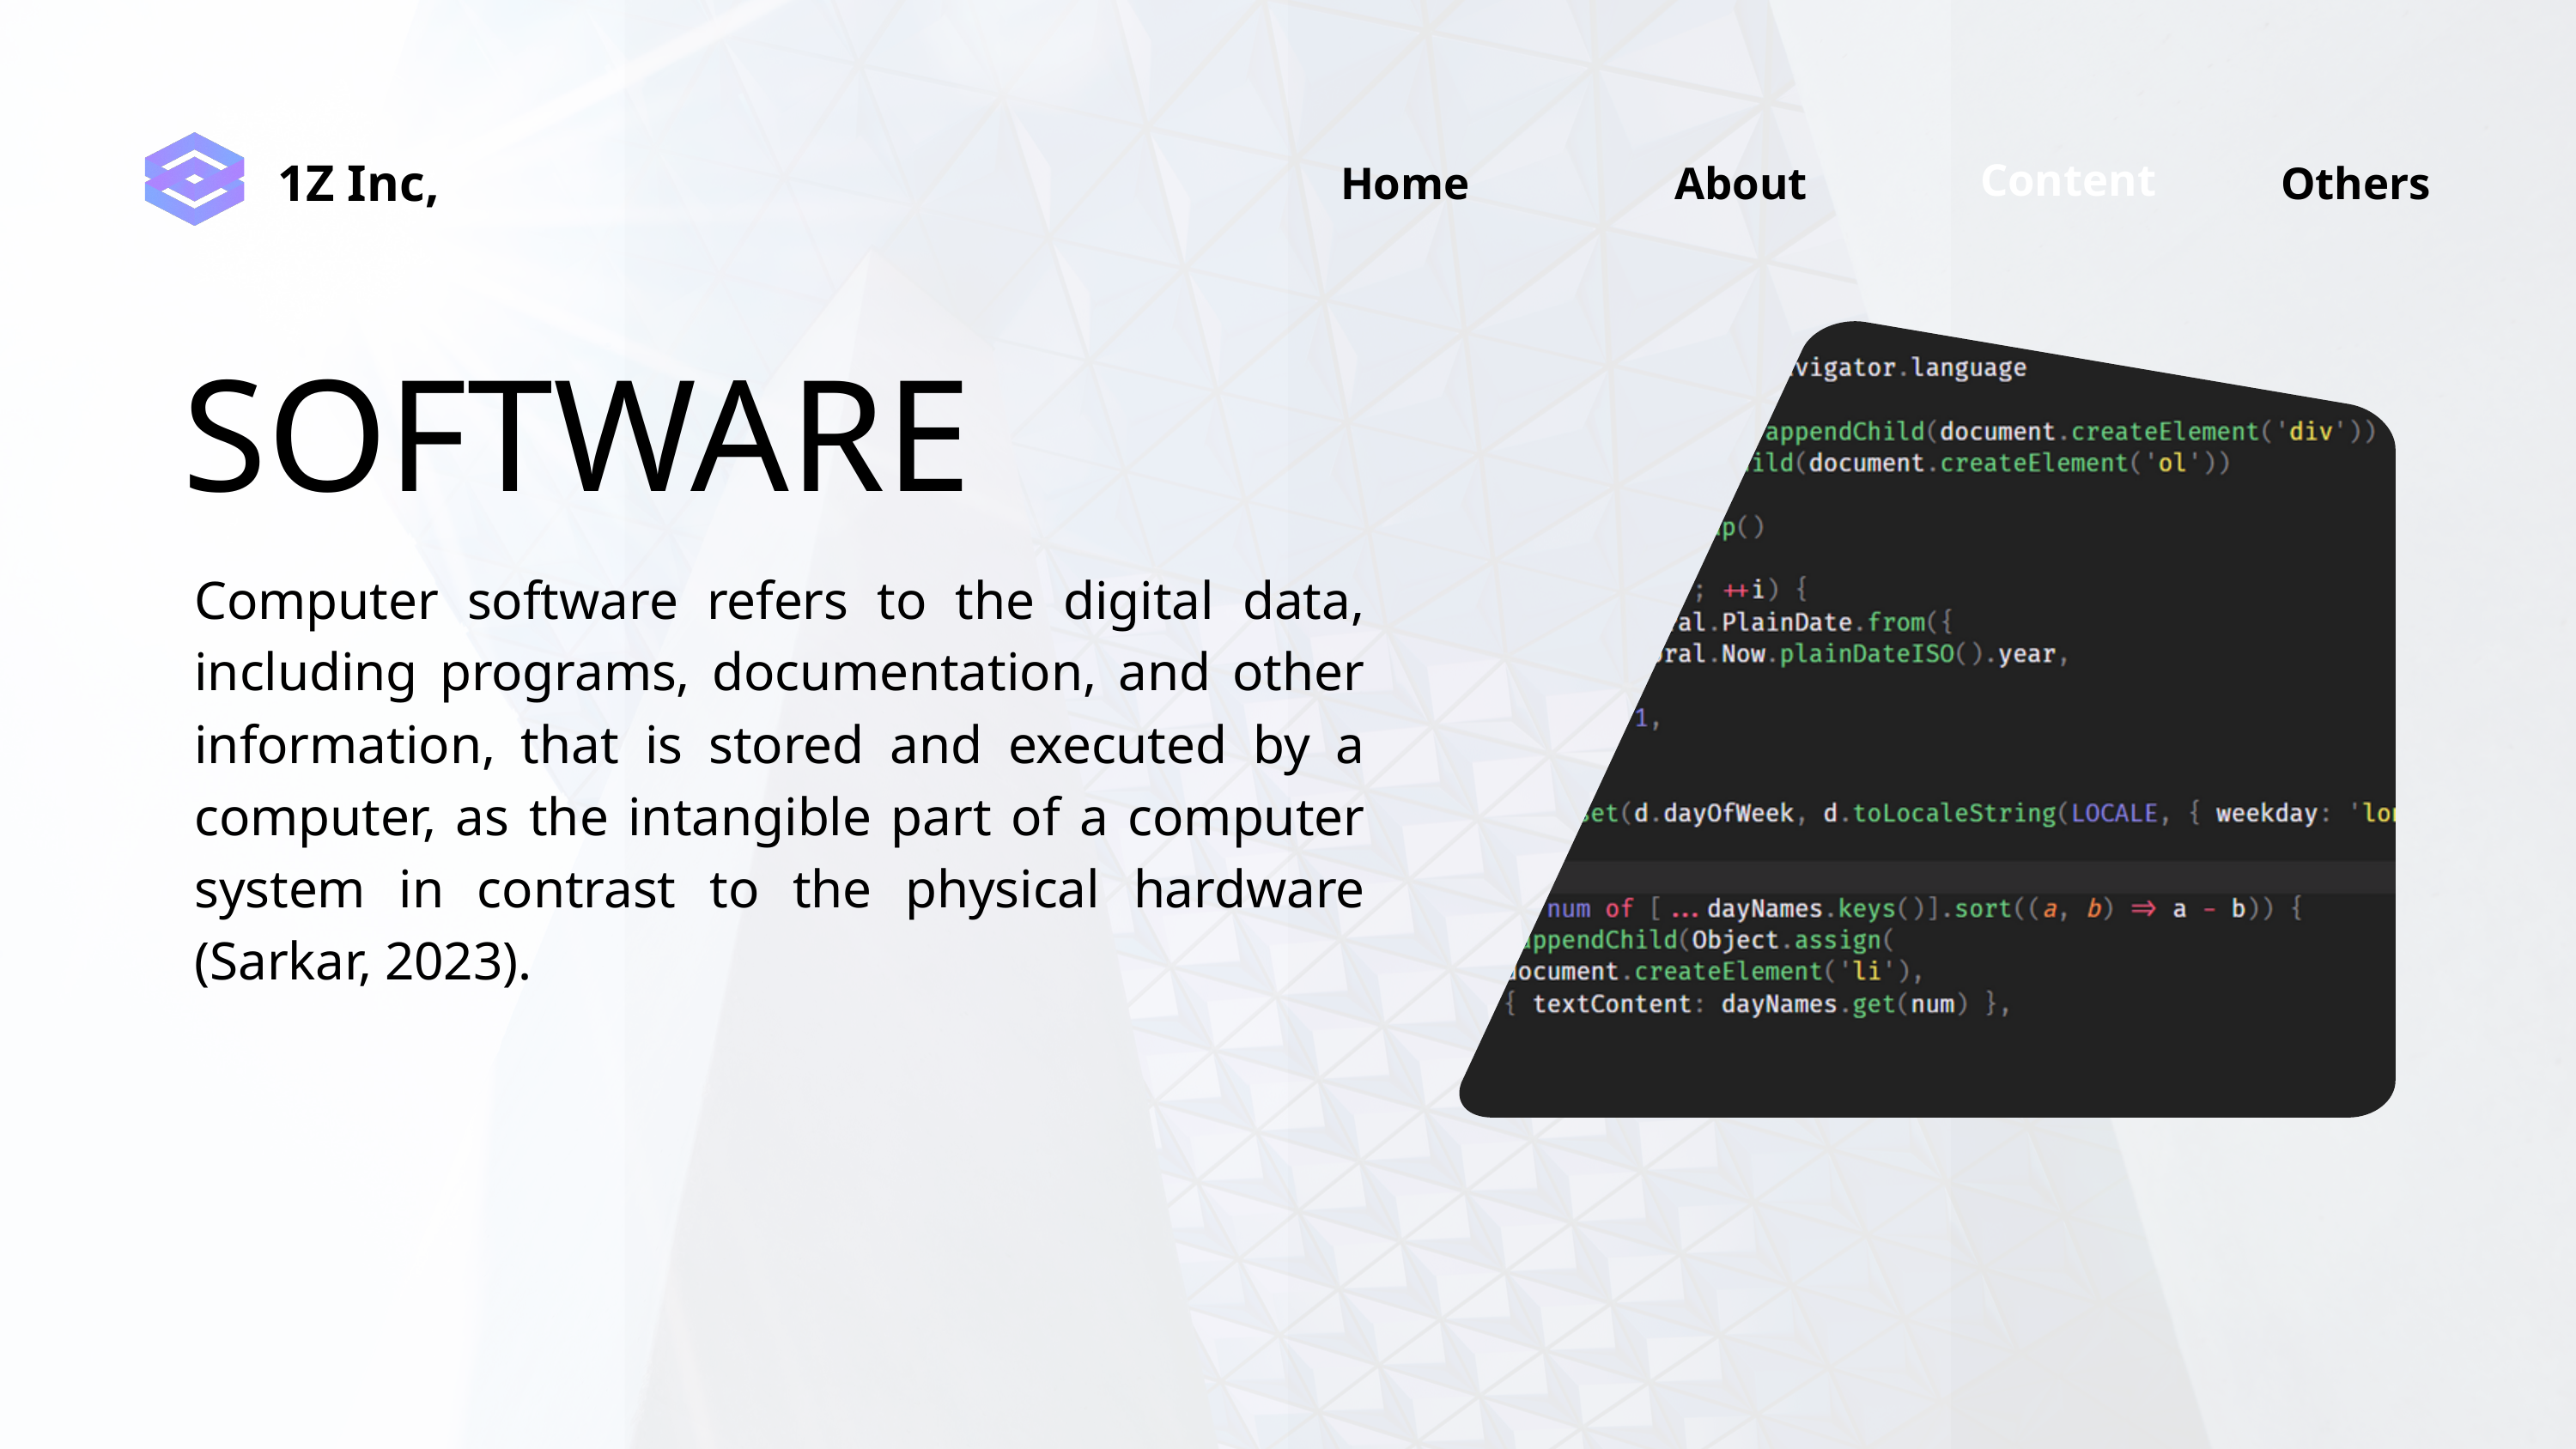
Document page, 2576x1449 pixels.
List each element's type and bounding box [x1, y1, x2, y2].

text_box [0, 0, 2576, 1449]
text_box [1458, 320, 2397, 1119]
